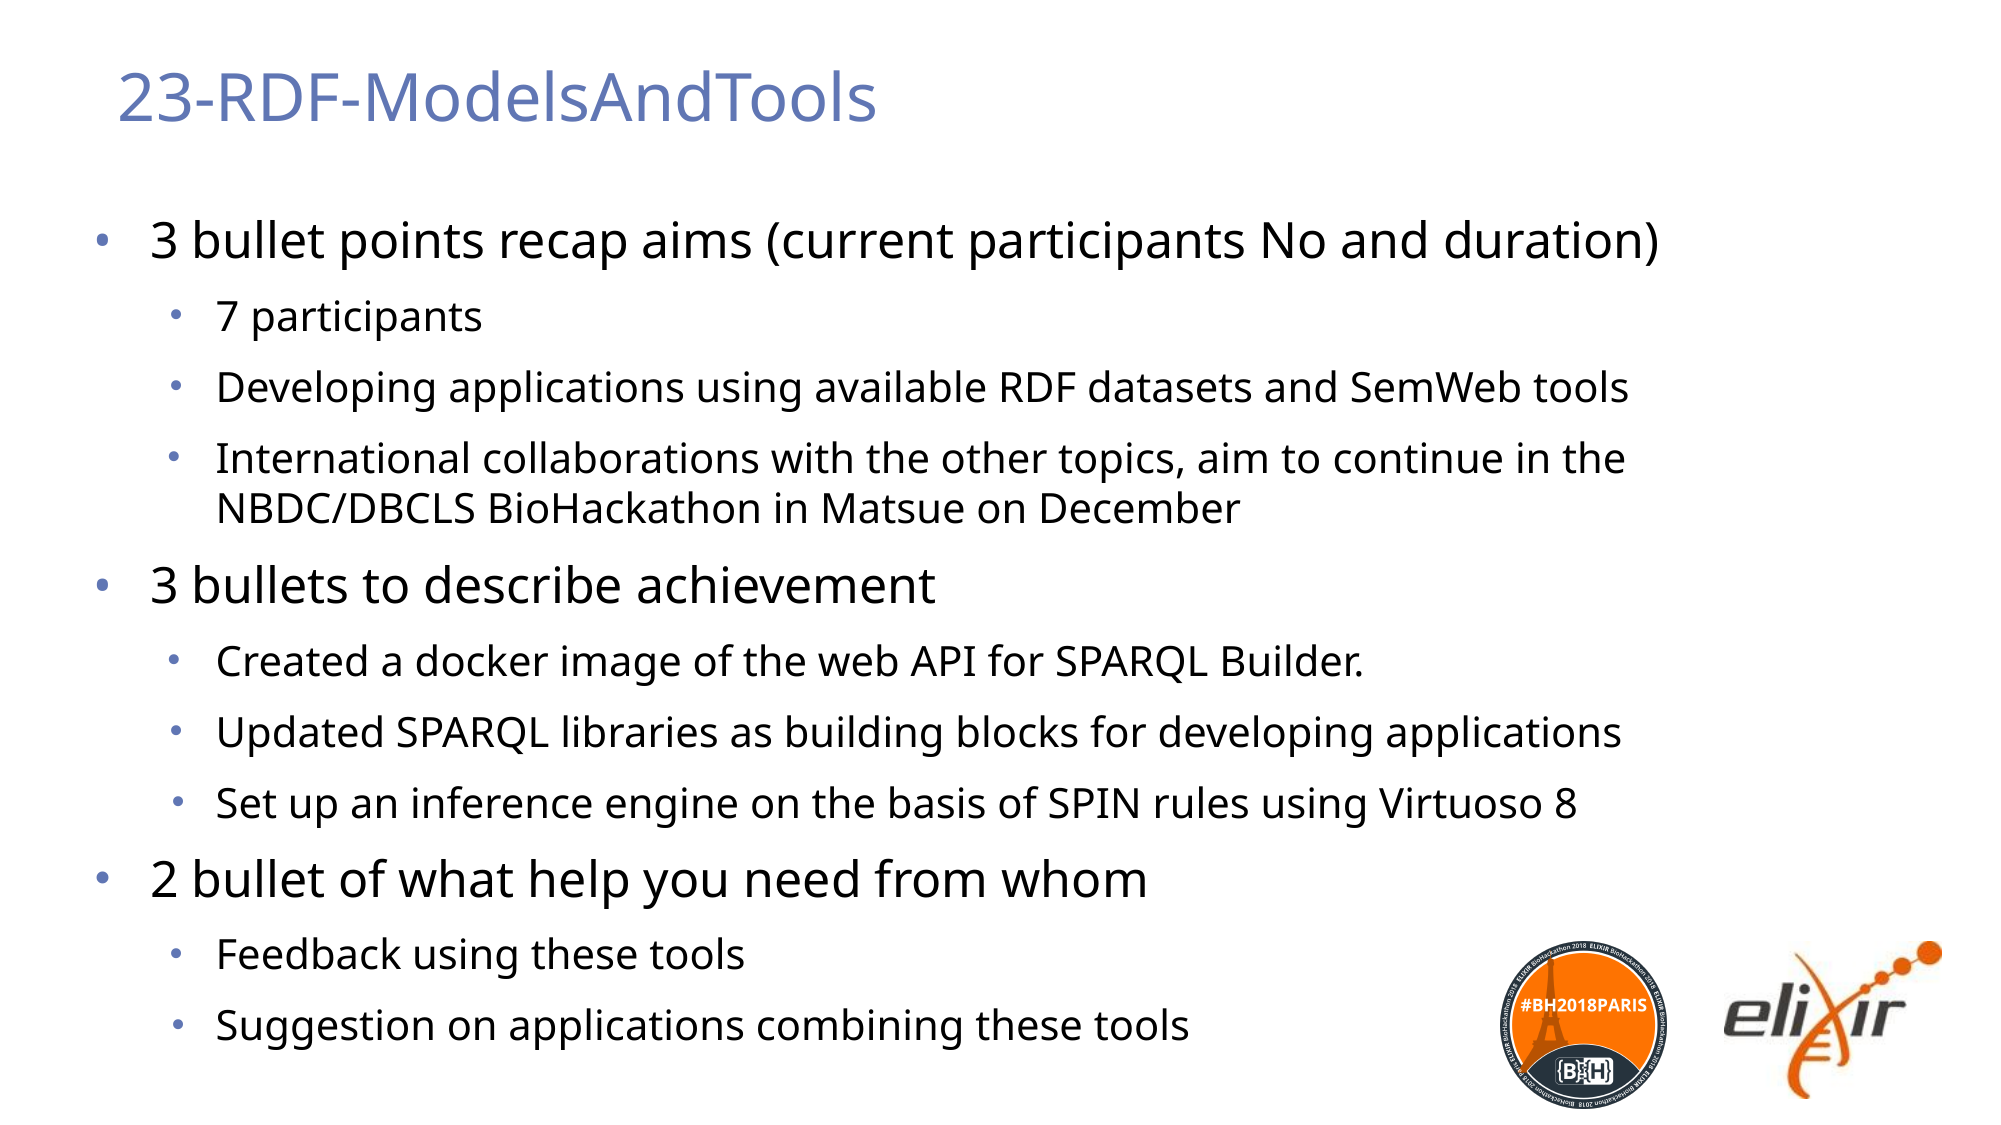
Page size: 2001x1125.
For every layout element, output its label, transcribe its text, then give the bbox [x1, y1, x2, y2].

list 3 bullet points recap aims (current participants No and duration) 7 participants Developing applications using available RDF datasets and SemWeb tools International collaborations with the other topics, aim to continue in the NBDC/DBCLS BioHackathon in Matsue on December 3 bullets to describe achievement Created a docker image of the web API for SPARQL Builder. Updated SPARQL libraries as building blocks for developing applications Set up an inference engine on the basis of SPIN rules using Virtuoso 8 2 bullet of what help you need from whom Feedback using these tools Suggestion on applications combining these tools [93, 208, 1878, 1026]
picture [1499, 941, 1667, 1109]
picture [1724, 941, 1942, 1099]
title 23-RDF-ModelsAndTools [117, 54, 1902, 161]
